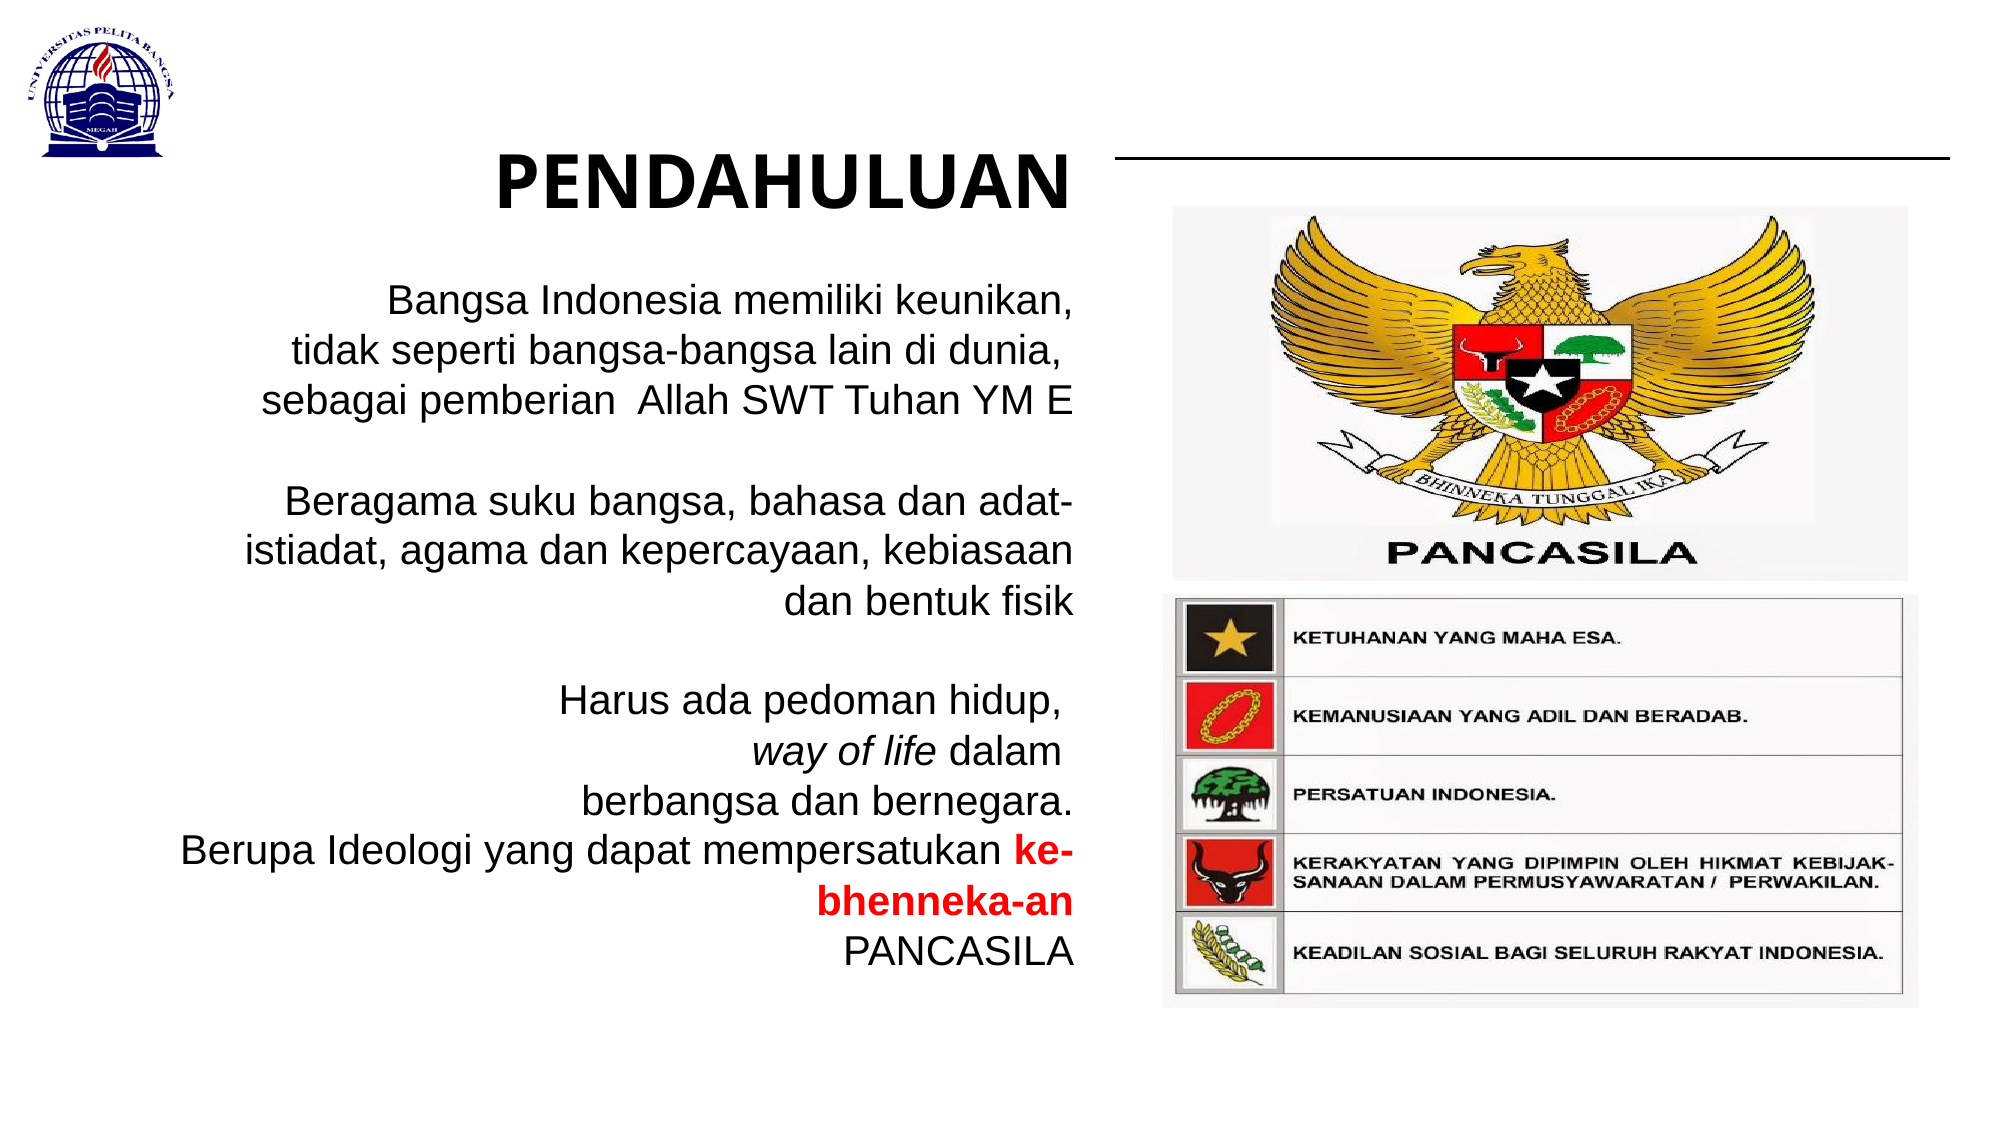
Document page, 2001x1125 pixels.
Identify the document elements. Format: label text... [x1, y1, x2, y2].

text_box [17, 18, 185, 185]
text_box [1162, 206, 1919, 1008]
text_box PENDAHULUAN Bangsa Indonesia memiliki keunikan, tidak seperti bangsa-bangsa lain di dunia, sebagai pemberian Allah SWT Tuhan YM E Beragama suku bangsa, bahasa dan adat-istiadat, agama dan kepercayaan, kebiasaan dan bentuk fisik Harus ada pedoman hidup, way of life dalam berbangsa dan bernegara. Berupa Ideologi yang dapat mempersatukan ke-bhenneka-an PANCASILA [160, 125, 1089, 1031]
